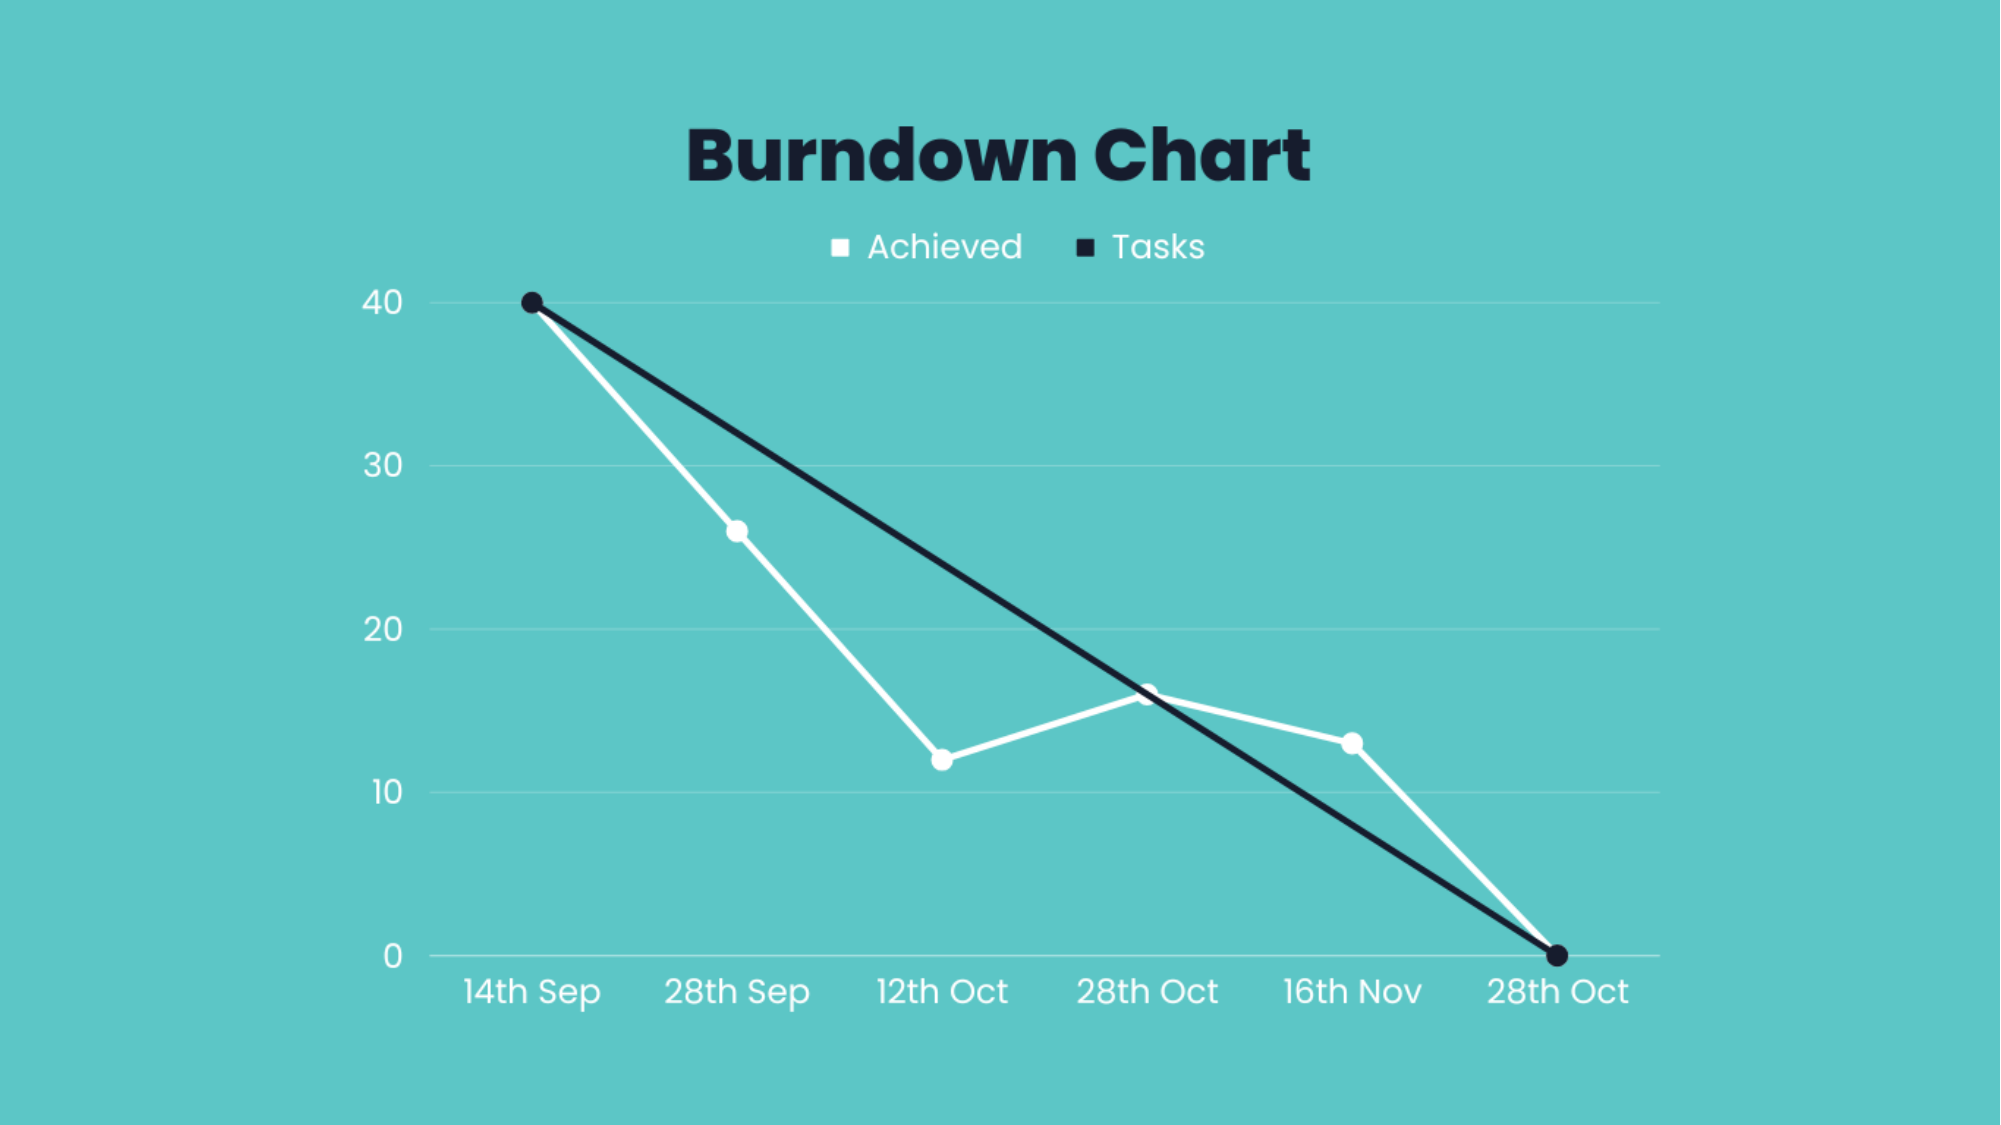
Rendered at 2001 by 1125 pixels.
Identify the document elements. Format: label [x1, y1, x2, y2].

picture [249, 0, 1750, 1125]
